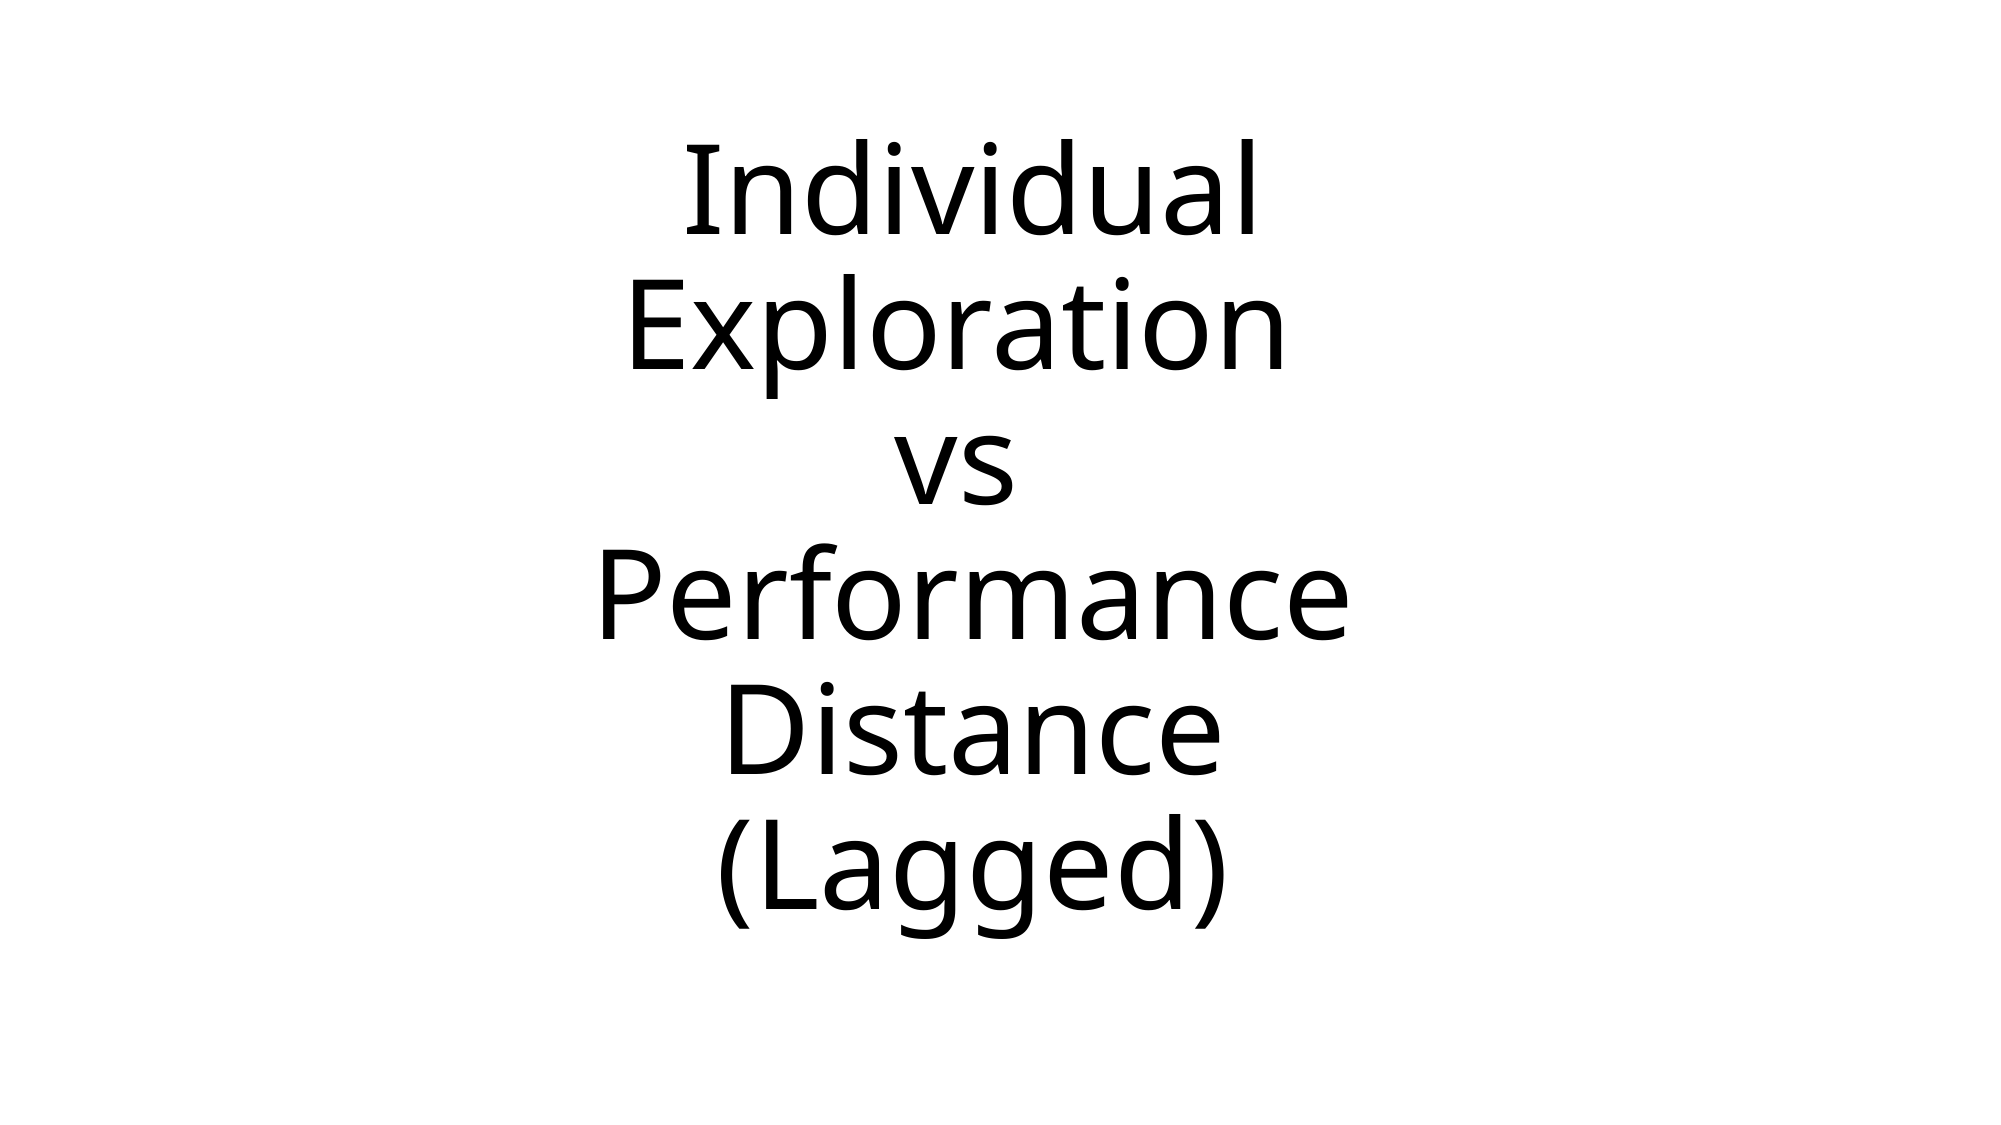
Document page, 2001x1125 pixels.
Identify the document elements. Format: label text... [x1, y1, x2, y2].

title Individual Exploration vs Performance Distance (Lagged) [492, 423, 1454, 641]
